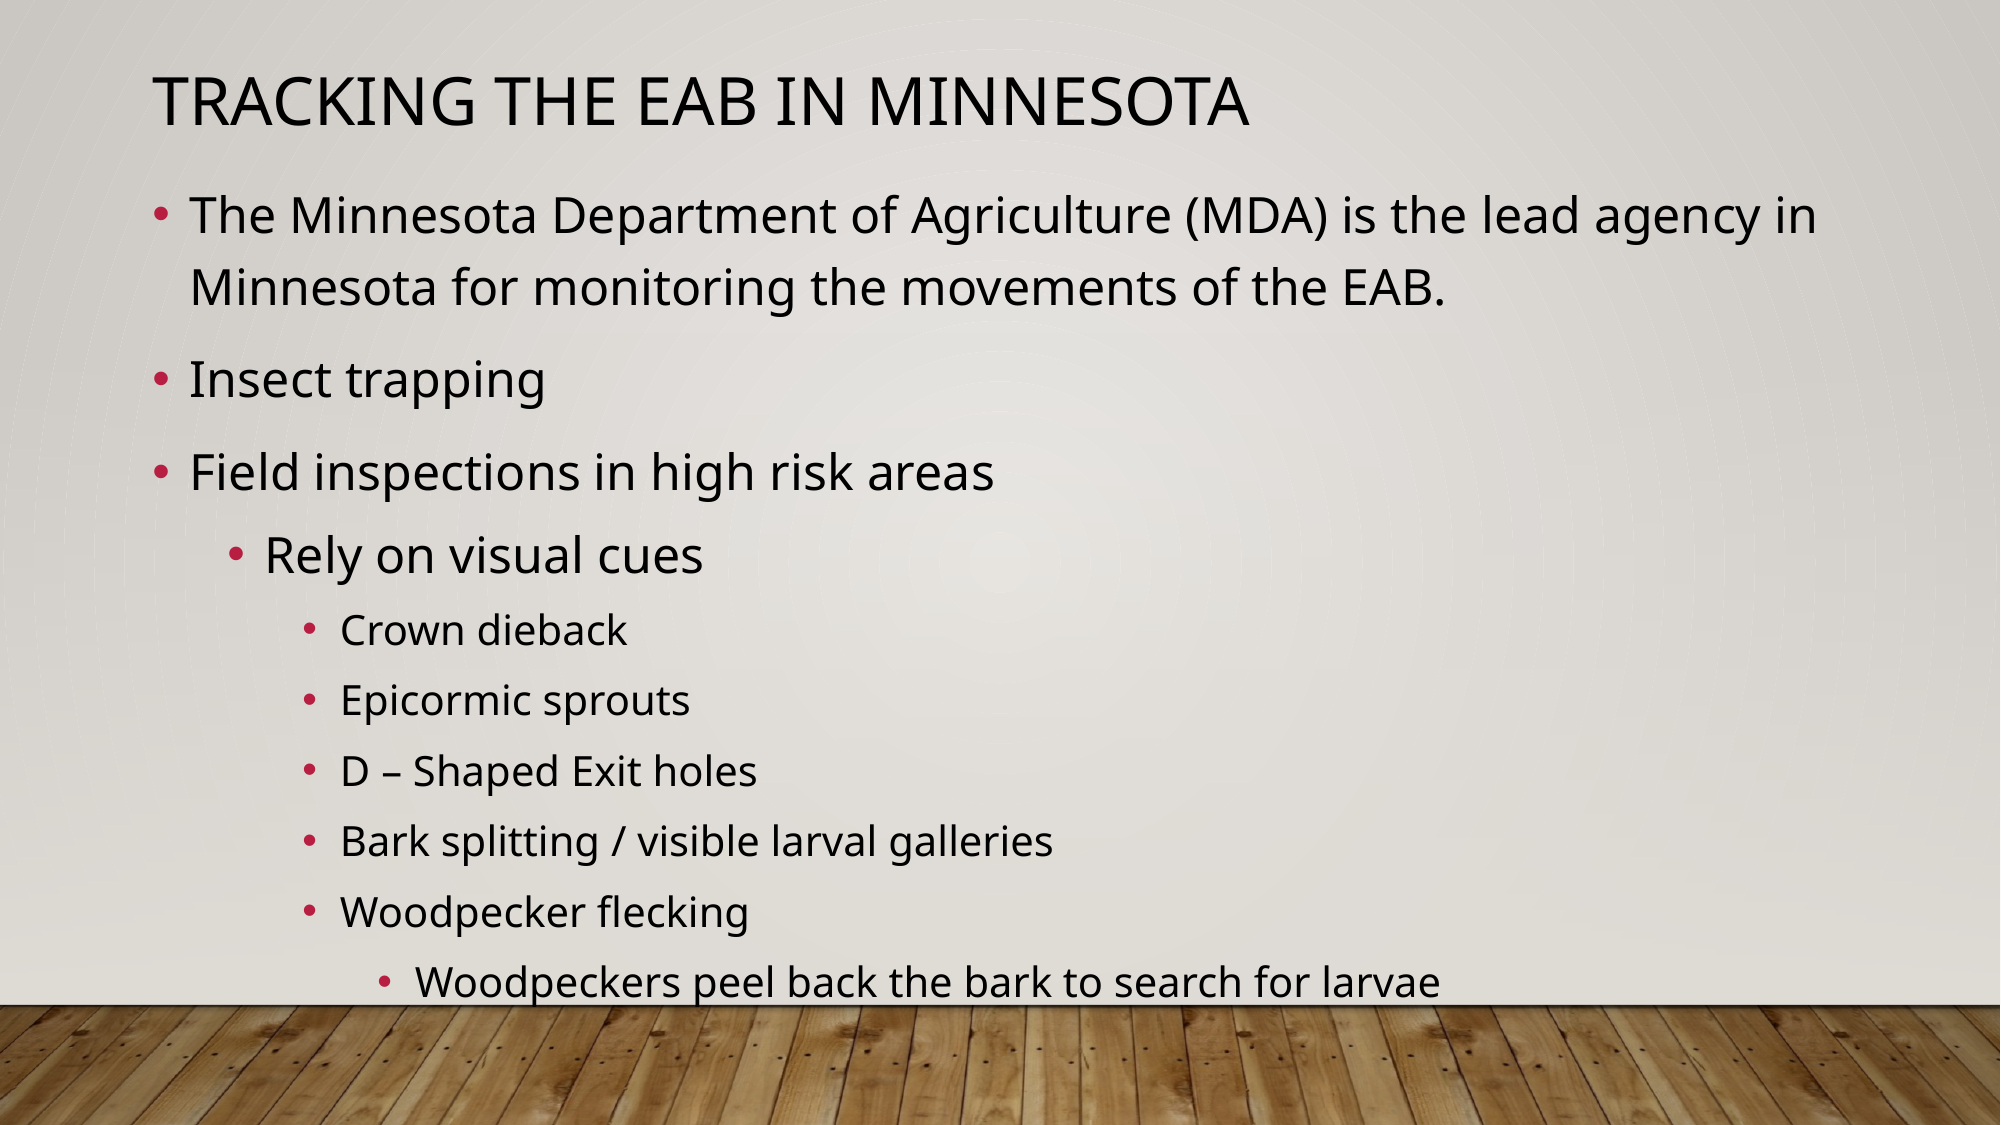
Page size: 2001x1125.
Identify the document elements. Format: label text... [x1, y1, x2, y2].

picture [0, 1005, 2000, 1125]
title Tracking the EAB in Minnesota [137, 59, 1863, 163]
list The Minnesota Department of Agriculture (MDA) is the lead agency in Minnesota for monitoring the movements of the EAB. Insect trapping Field inspections in high risk areas Rely on visual cues Crown dieback Epicormic sprouts D – Shaped Exit holes Bark splitting / visible larval galleries Woodpecker flecking Woodpeckers peel back the bark to search for larvae [137, 163, 1906, 1040]
